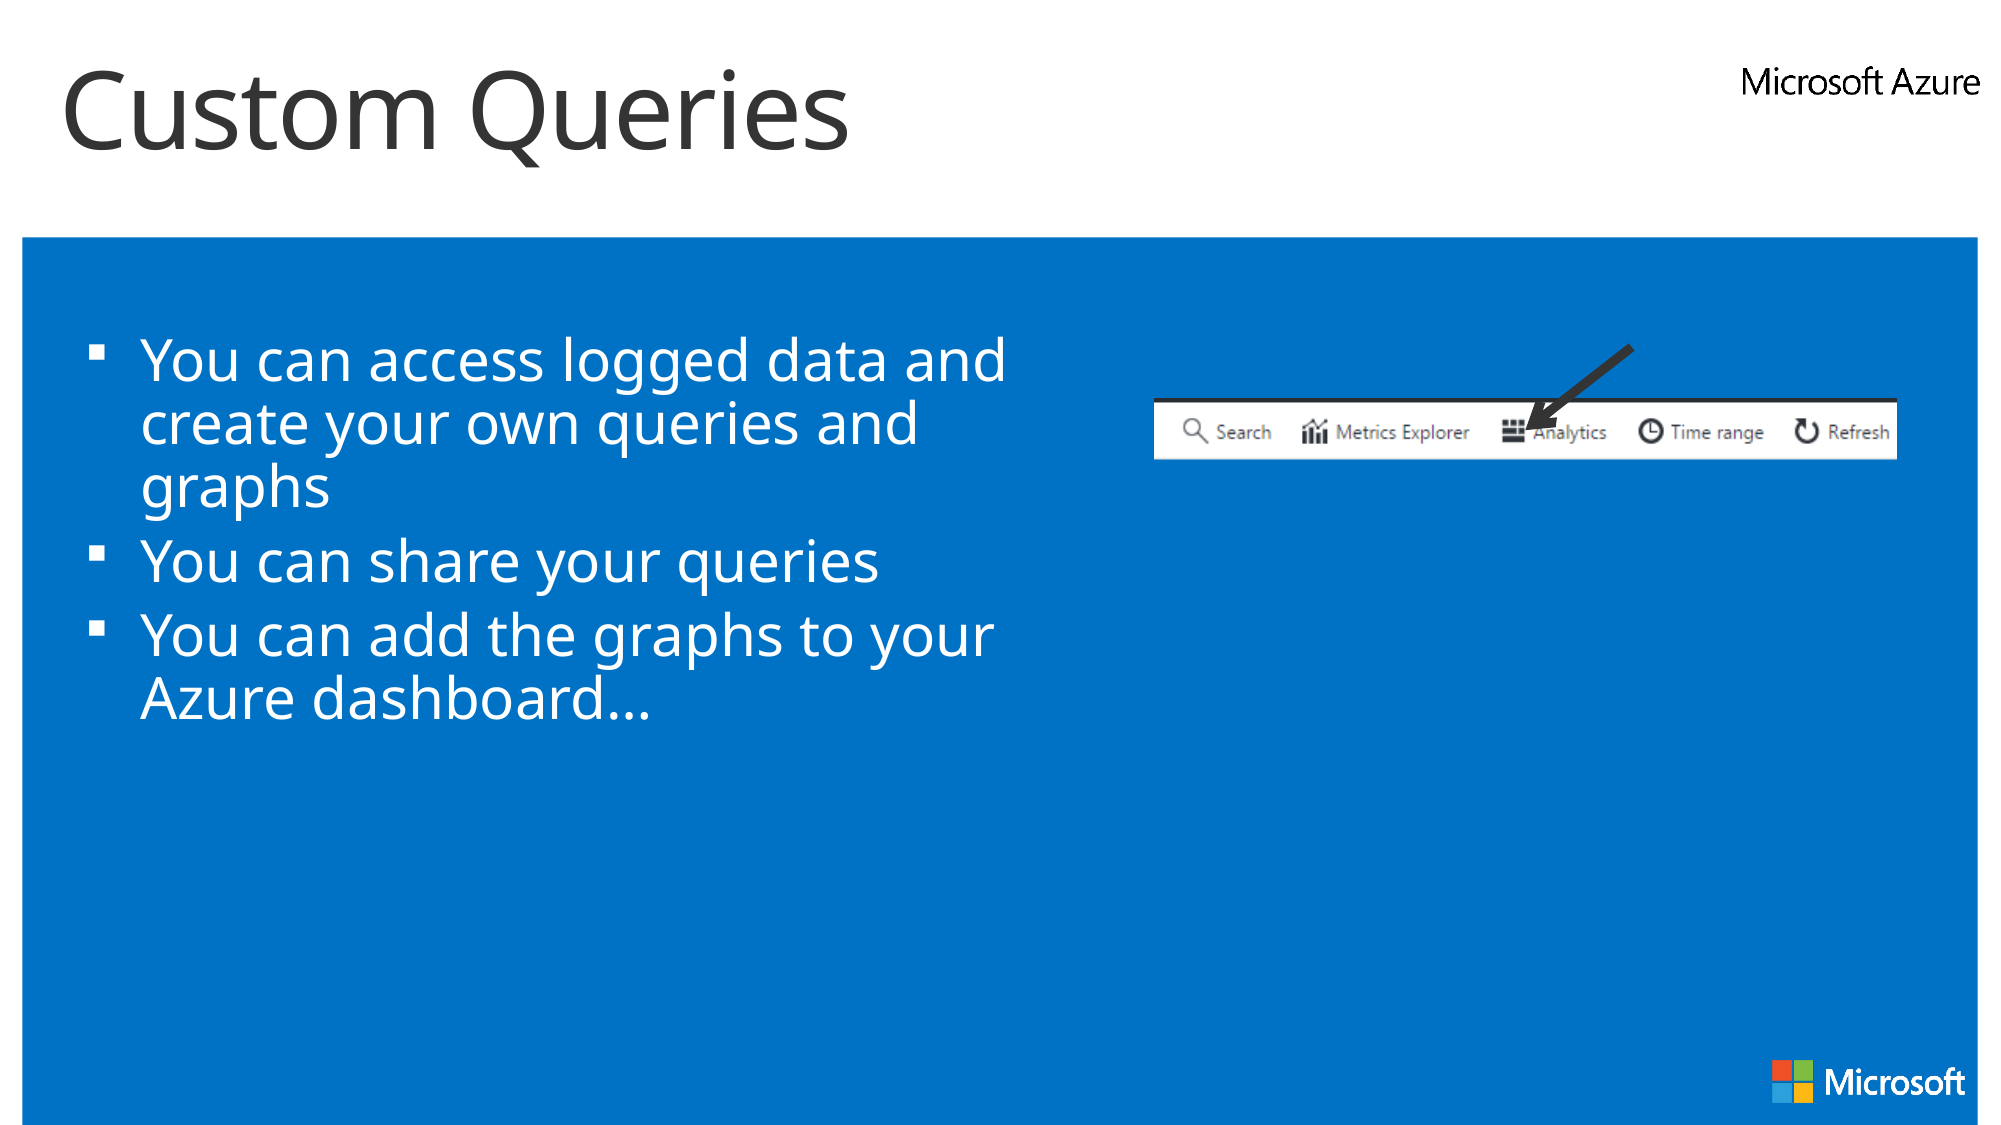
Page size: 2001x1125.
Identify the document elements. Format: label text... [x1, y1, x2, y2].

picture [1724, 49, 1998, 113]
picture [1772, 1060, 1965, 1103]
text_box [1525, 346, 1632, 431]
picture [1153, 397, 1897, 463]
text_box You can access logged data and create your own queries and graphs You can share your queries You can add the graphs to your Azure dashboard… [70, 324, 1101, 994]
text_box [45, 299, 1951, 969]
title Custom Queries [45, 48, 1665, 200]
